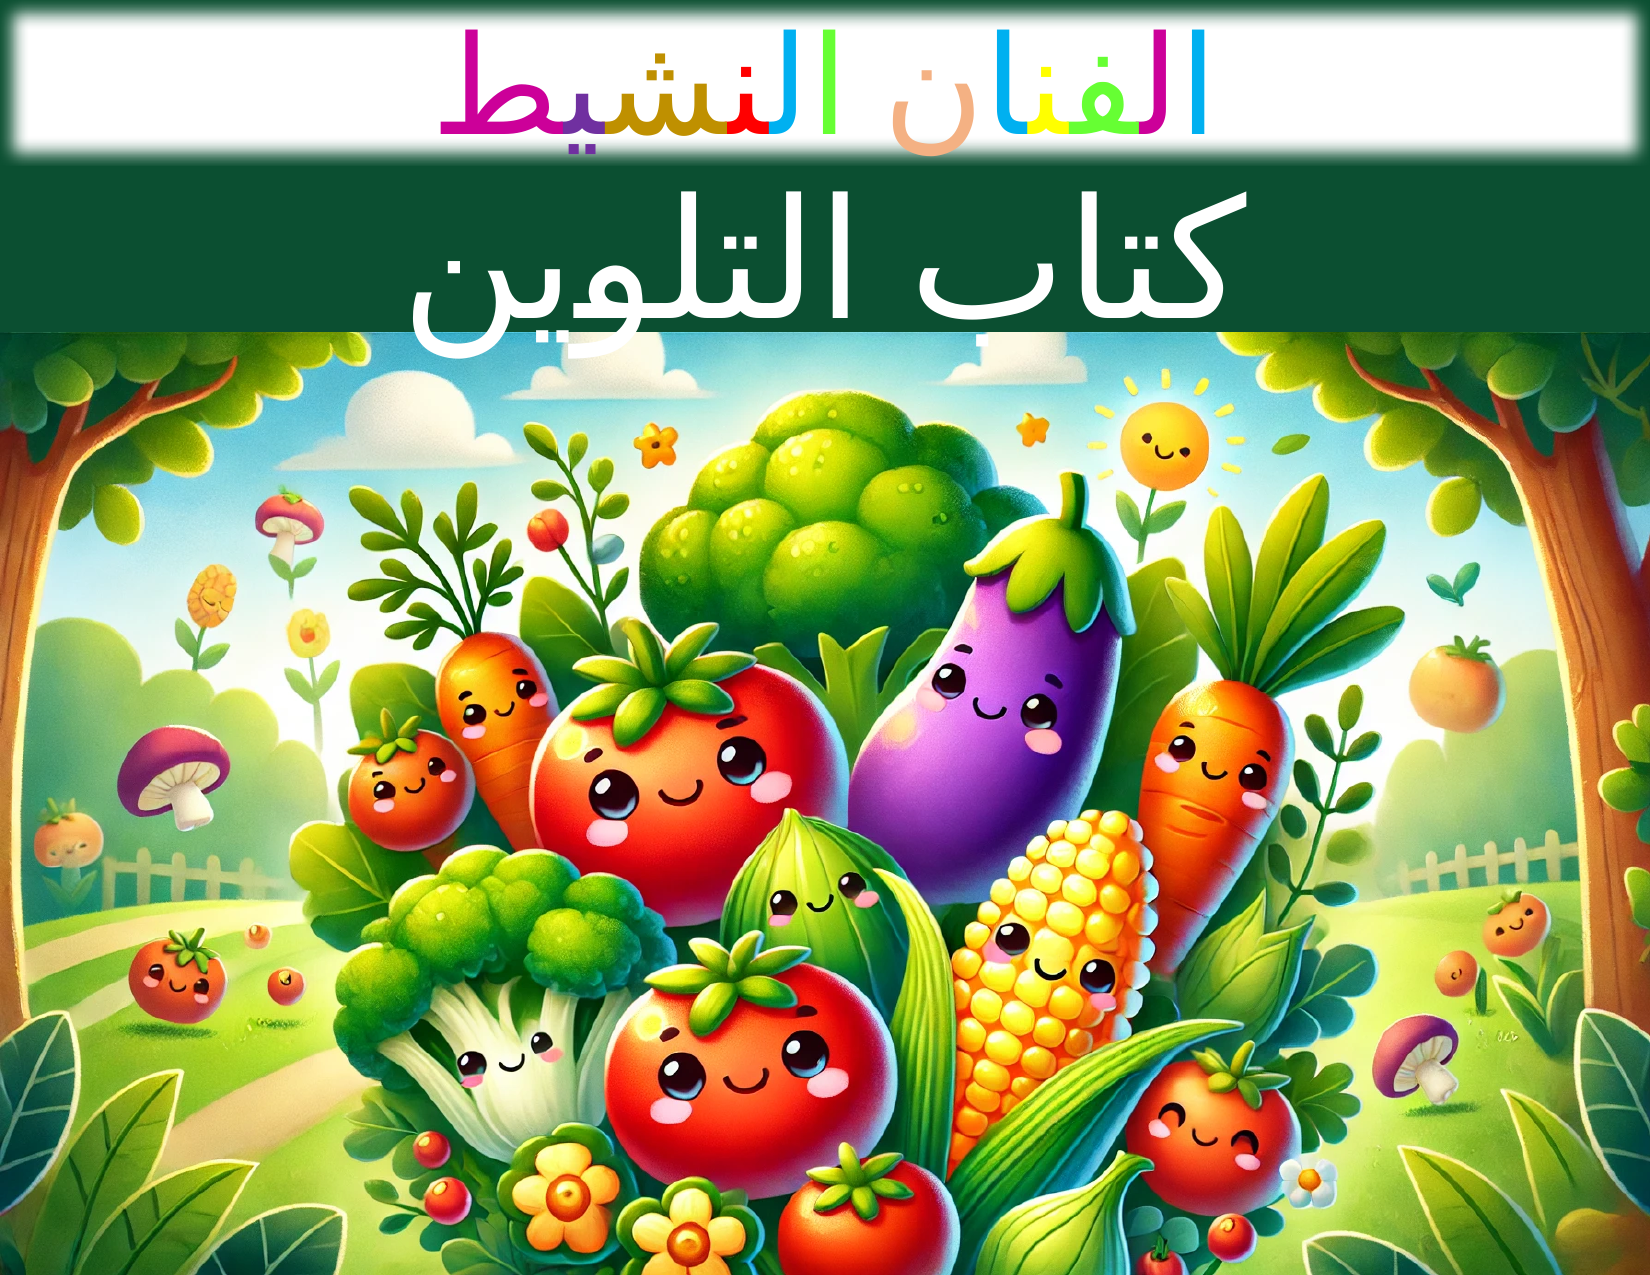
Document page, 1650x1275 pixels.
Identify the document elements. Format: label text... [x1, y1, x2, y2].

picture [0, 332, 1650, 1275]
text_box كتاب التلوين [0, 144, 1650, 332]
text_box [26, 26, 1626, 141]
text_box كتاب التلوين [93, 53, 1562, 110]
